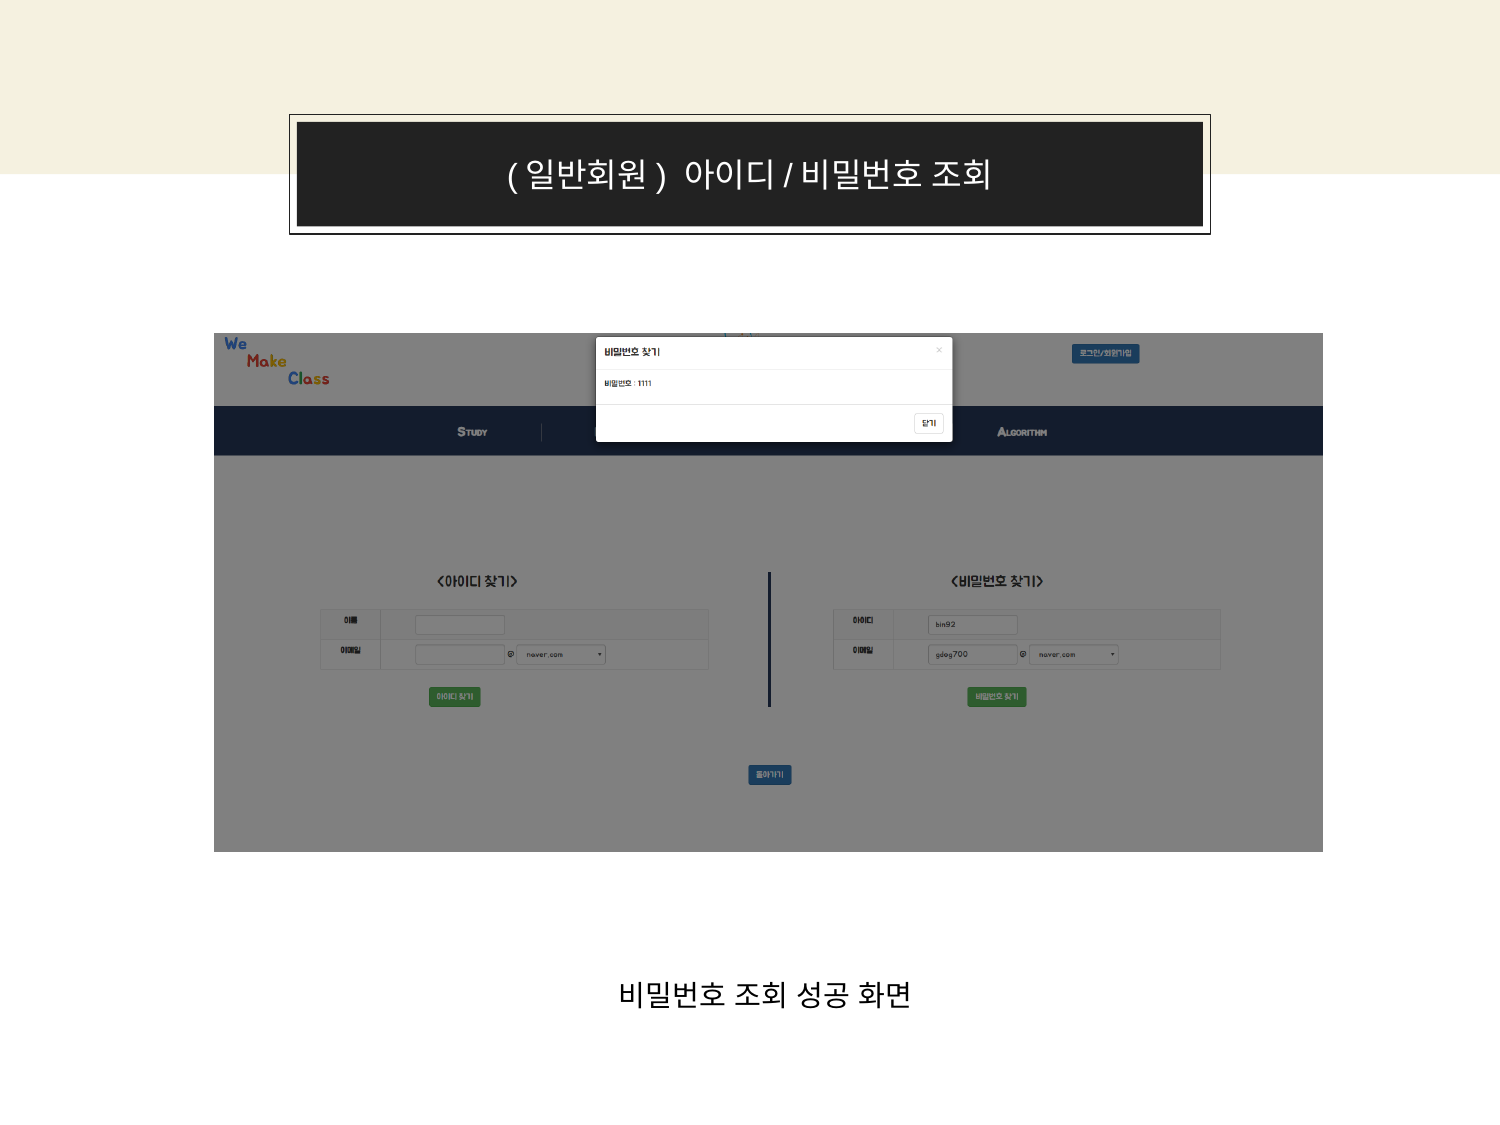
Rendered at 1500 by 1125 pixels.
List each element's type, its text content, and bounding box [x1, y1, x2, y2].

text_box 비밀번호 조회 성공 화면 [201, 969, 1330, 1021]
picture [213, 333, 1324, 852]
title (일반회원) 아이디/비밀번호 조회 [296, 121, 1203, 227]
